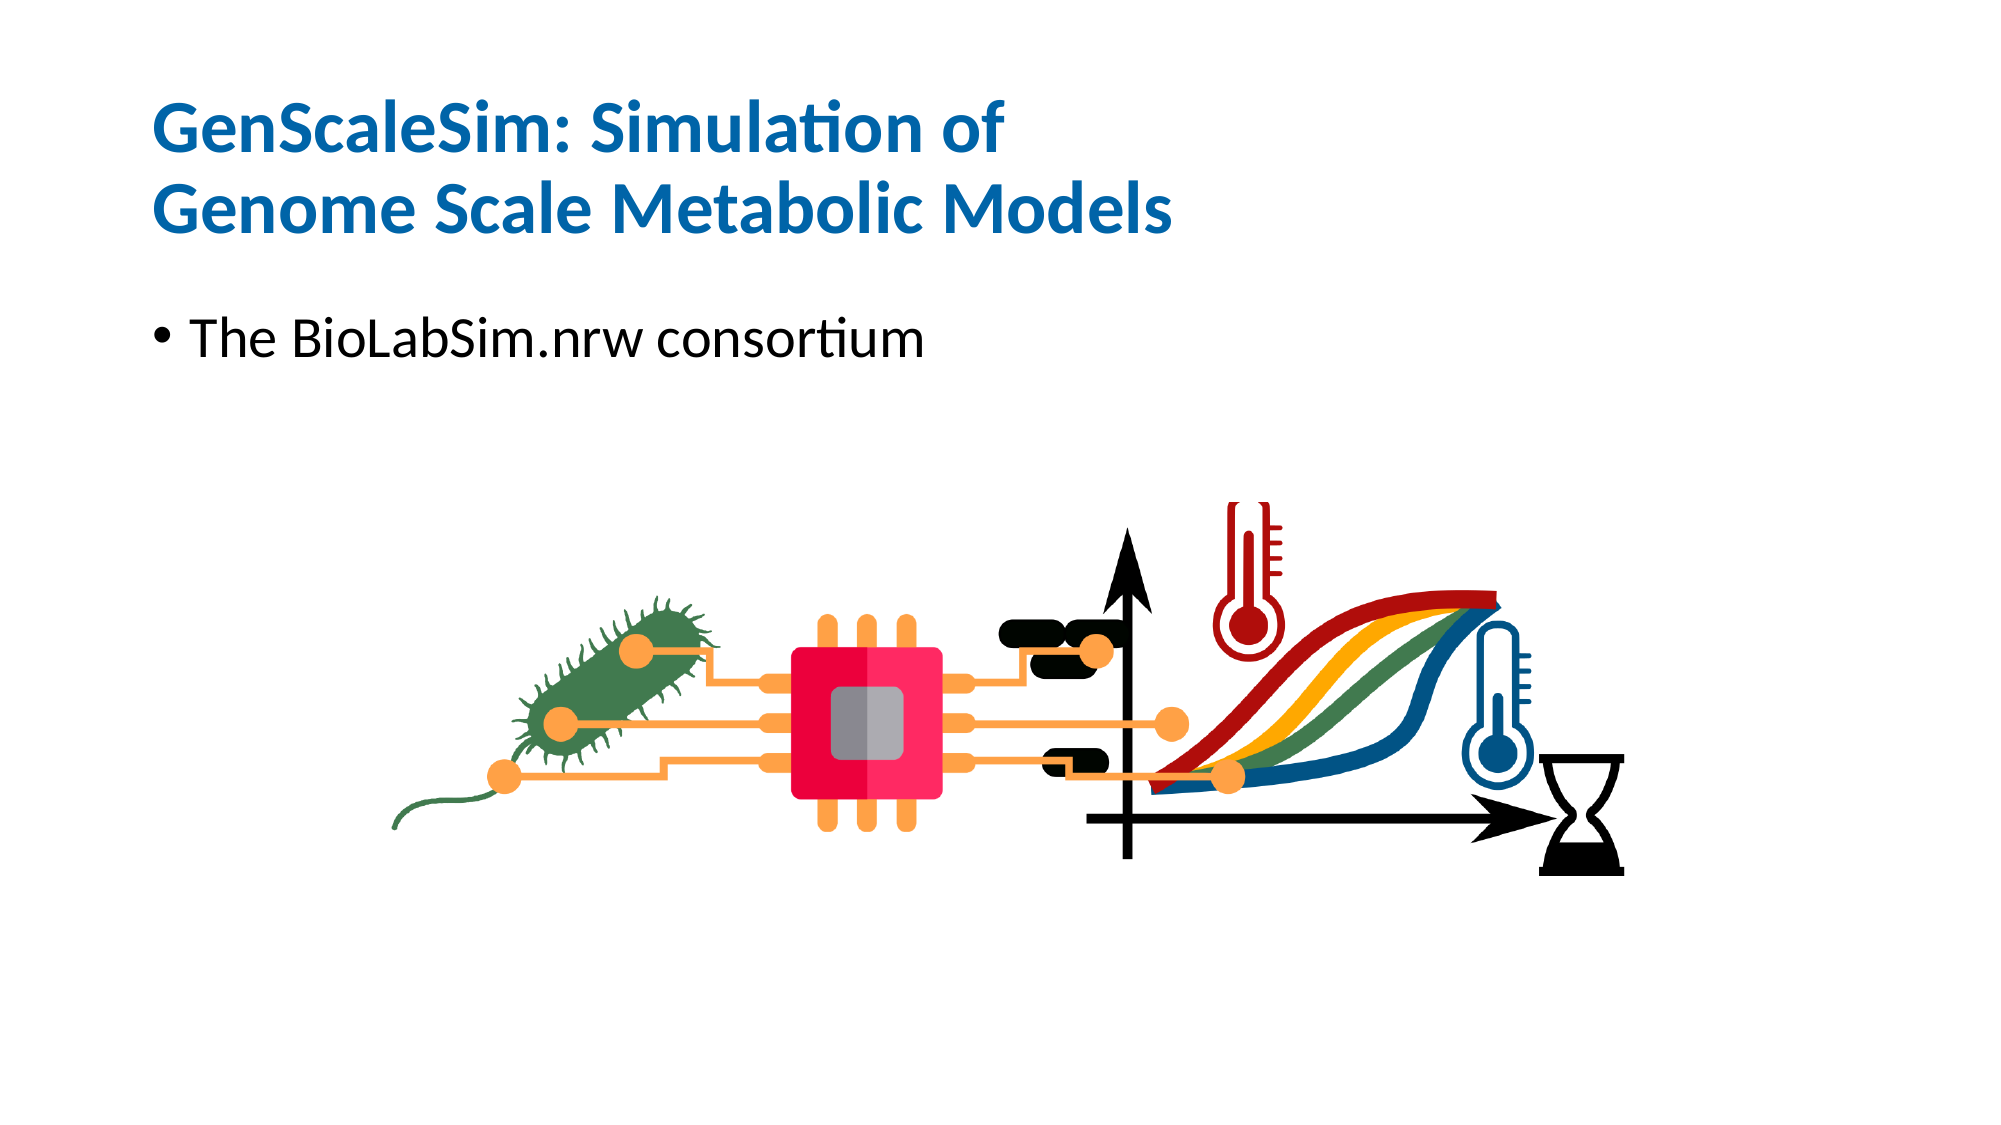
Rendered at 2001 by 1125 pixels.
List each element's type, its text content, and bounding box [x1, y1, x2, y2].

picture [340, 502, 1674, 1035]
list The BioLabSim.nrw consortium [137, 299, 1863, 1014]
title GenScaleSim: Simulation of Genome Scale Metabolic Models [137, 59, 1863, 278]
